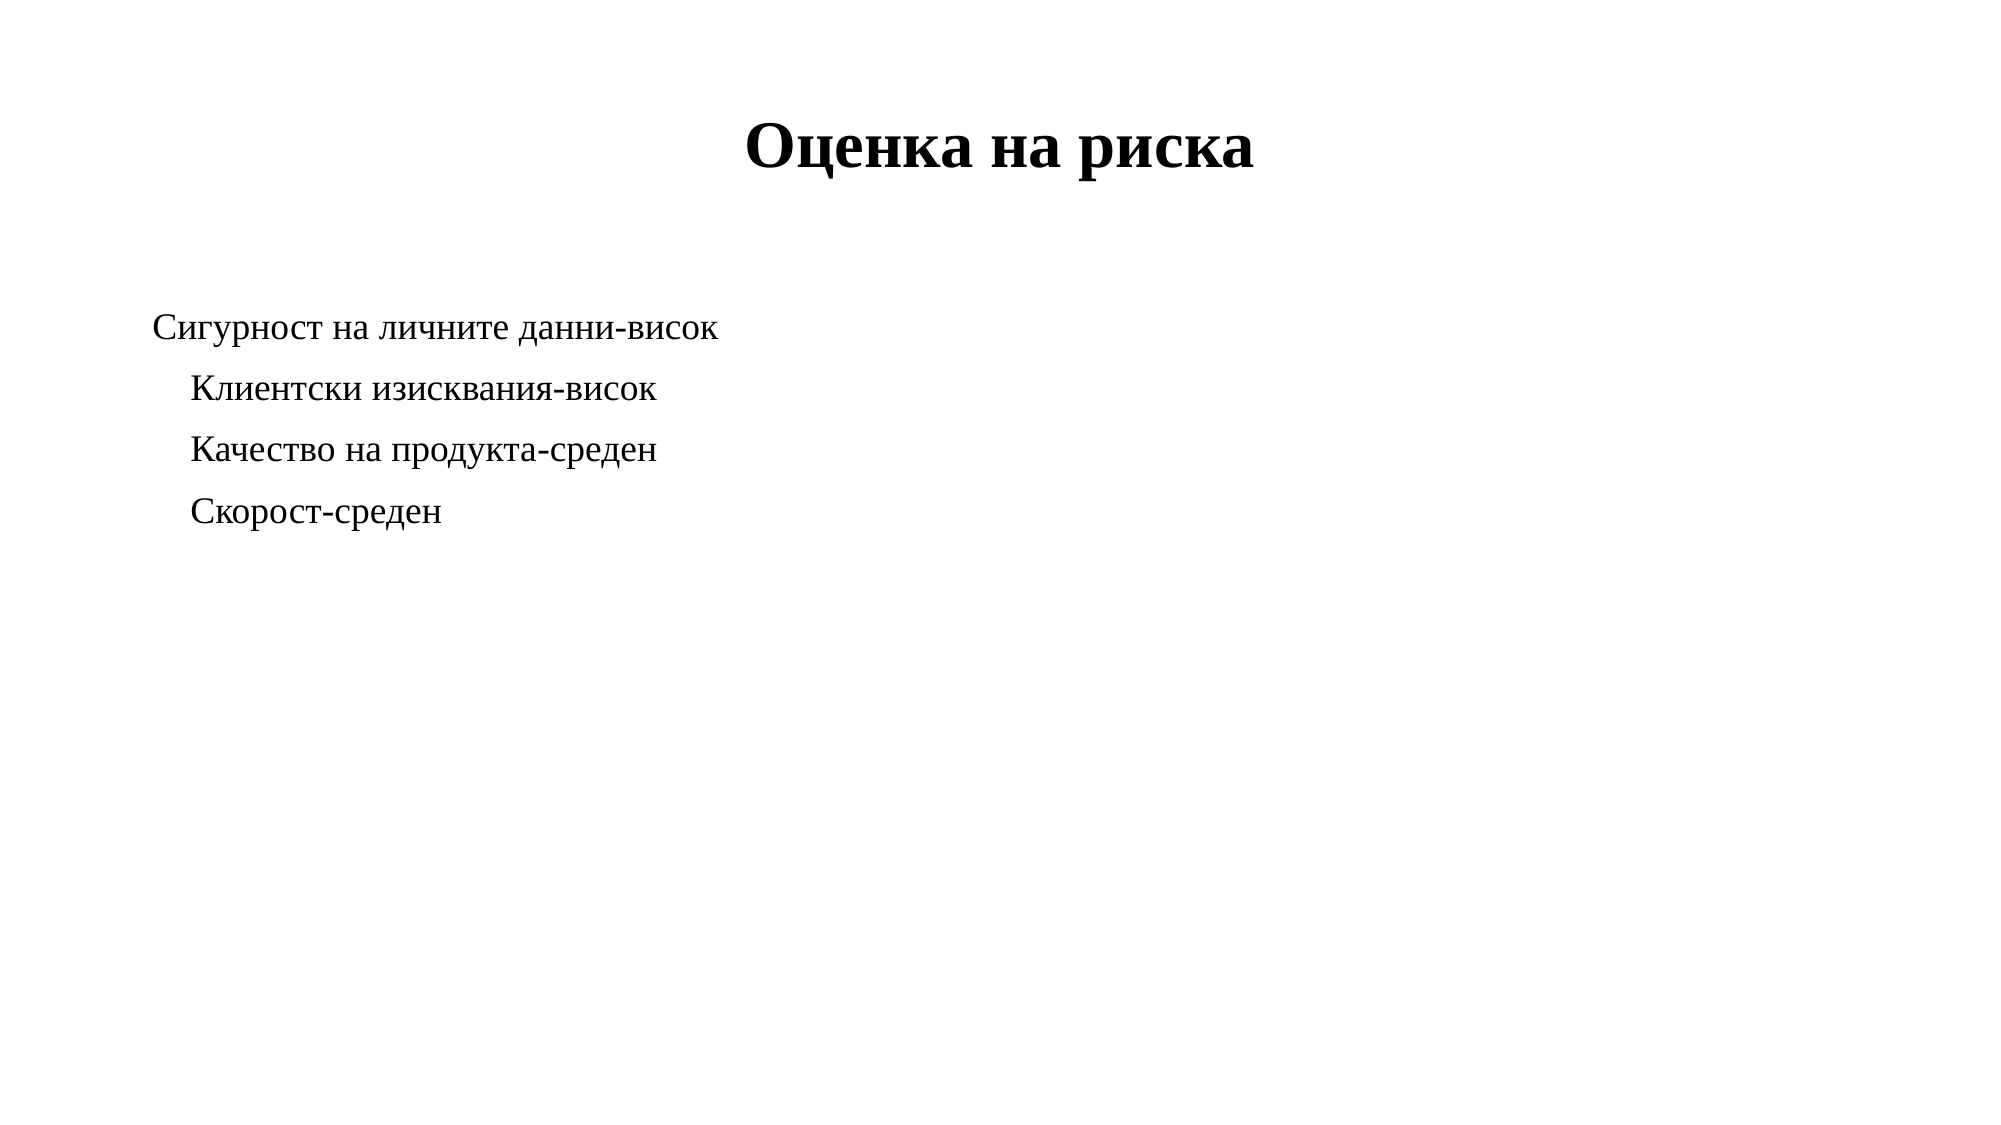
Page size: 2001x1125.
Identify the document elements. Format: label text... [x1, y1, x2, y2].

title Оценка на риска [137, 59, 1863, 278]
list Сигурност на личните данни-висок Клиентски изисквания-висок Качество на продукта-среден Скорост-среден [137, 299, 1863, 1014]
